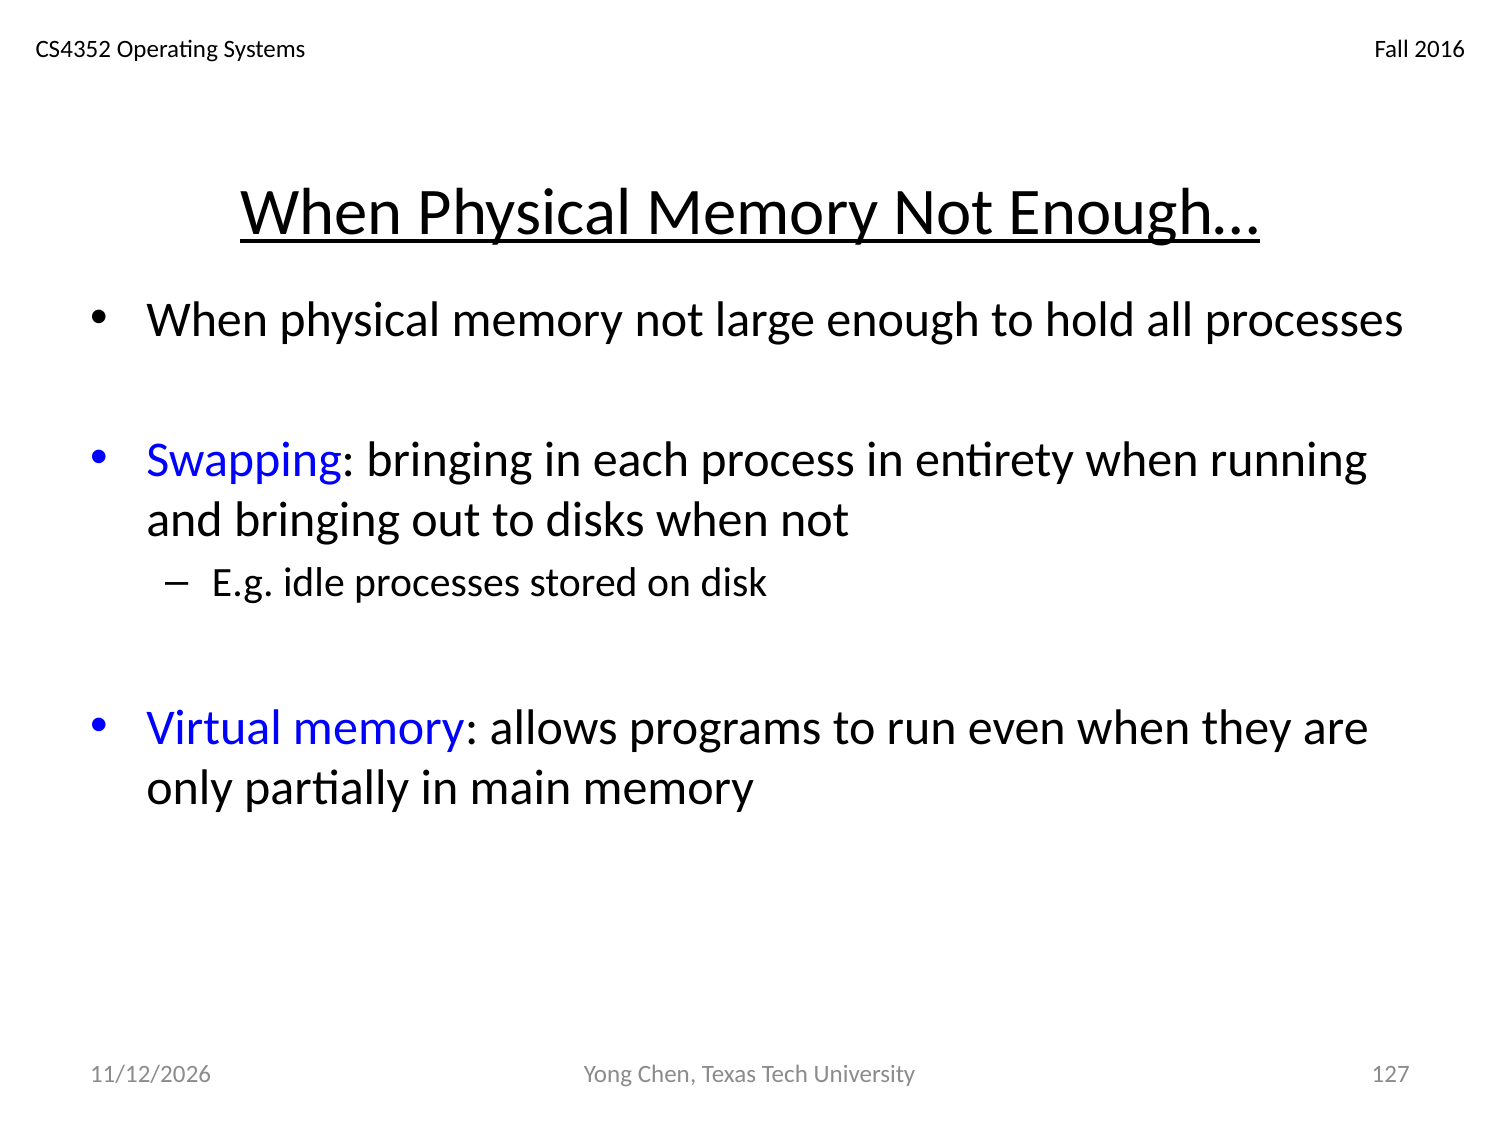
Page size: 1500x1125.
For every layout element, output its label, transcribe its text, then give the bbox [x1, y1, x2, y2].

title When Physical Memory Not Enough… [75, 160, 1425, 263]
list When physical memory not large enough to hold all processes Swapping: bringing in each process in entirety when running and bringing out to disks when not E.g. idle processes stored on disk Virtual memory: allows programs to run even when they are only partially in main memory [75, 279, 1425, 1029]
slide_number 127 [1074, 1042, 1425, 1103]
footer Yong Chen, Texas Tech University [512, 1042, 988, 1103]
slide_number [75, 1042, 425, 1103]
